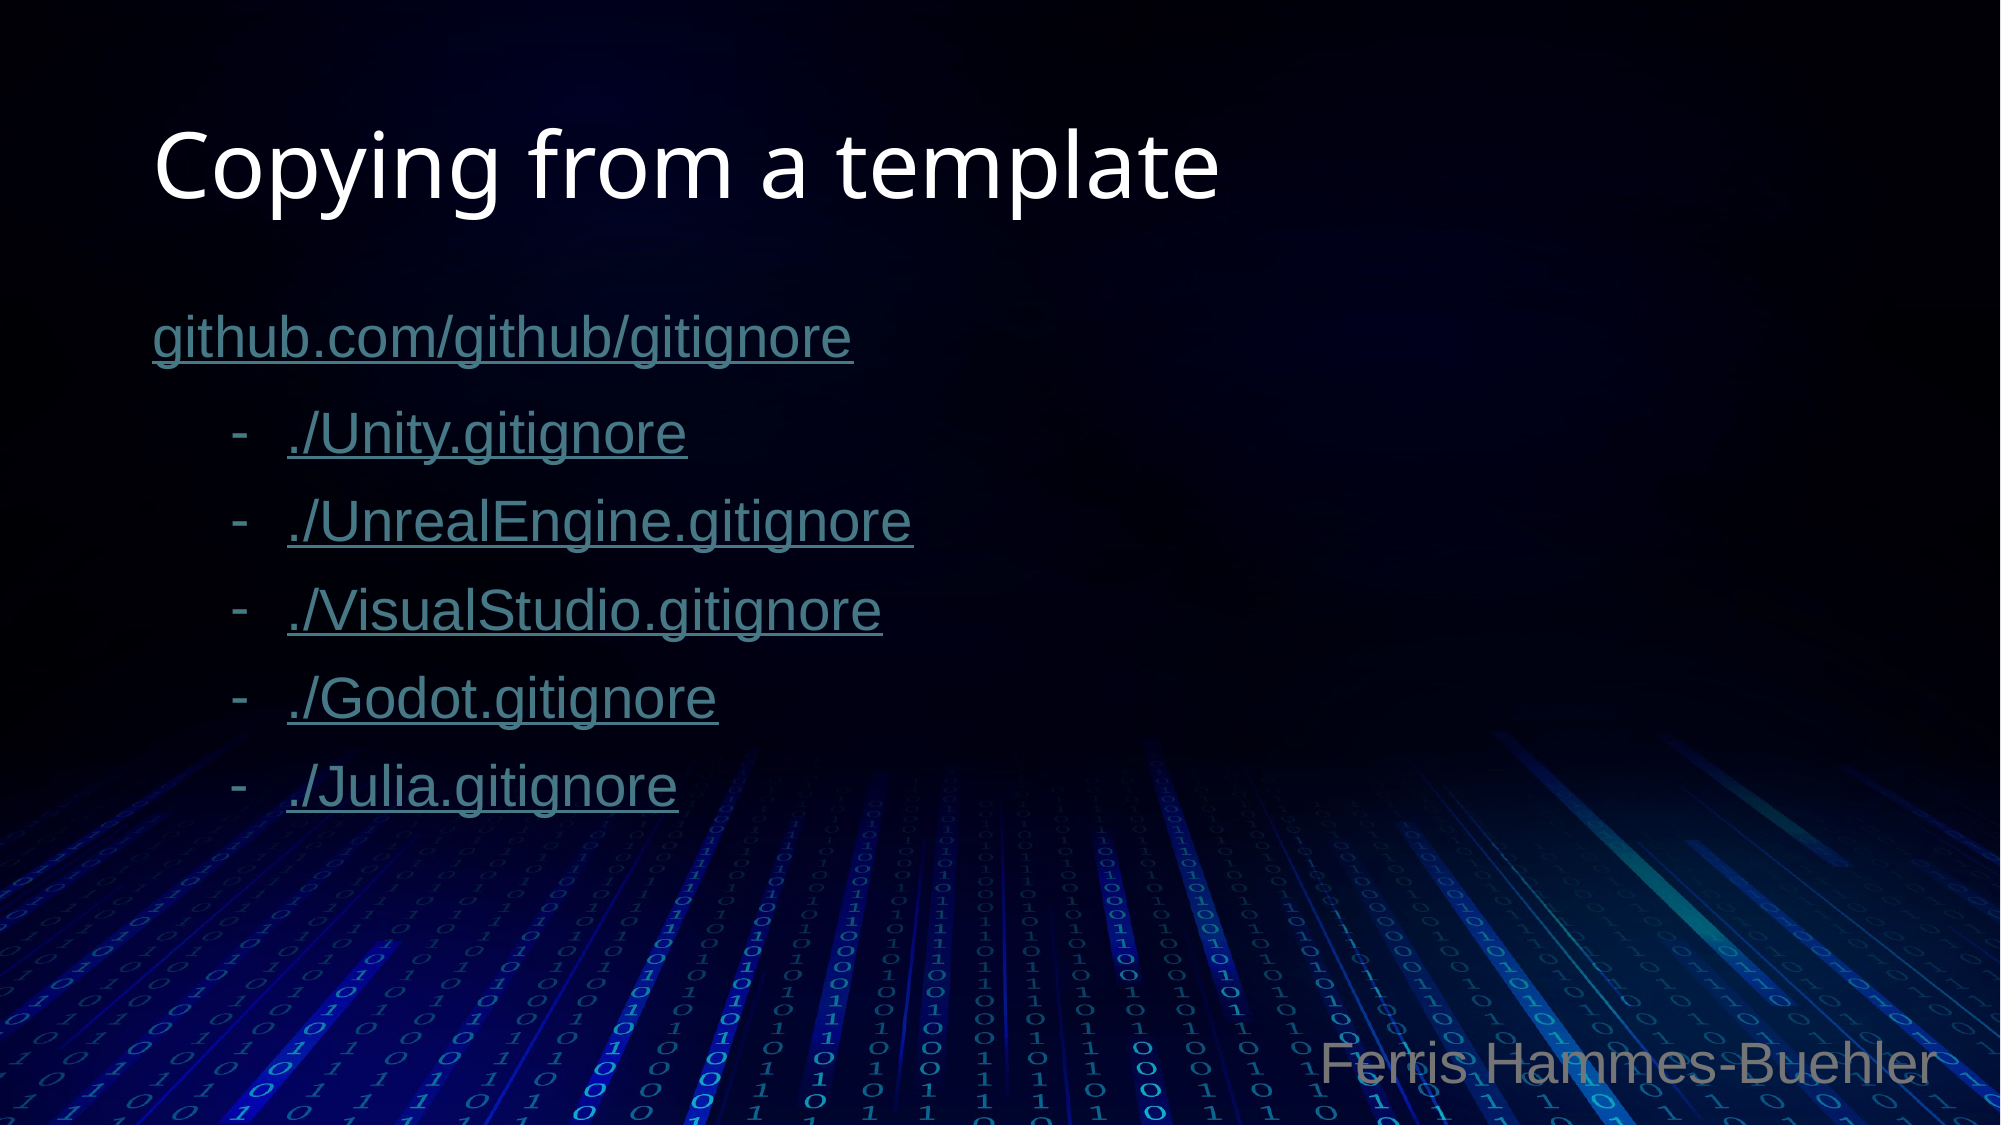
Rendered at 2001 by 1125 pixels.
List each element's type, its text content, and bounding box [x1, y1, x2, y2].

title Copying from a template [137, 59, 1863, 278]
picture [0, 0, 2001, 1125]
list github.com/github/gitignore [137, 299, 1863, 388]
text_box ./Godot.gitignore [196, 653, 762, 742]
text_box ./Unity.gitignore [196, 387, 762, 476]
text_box ./UnrealEngine.gitignore [196, 476, 944, 564]
text_box Ferris Hammes-Buehler [1304, 1009, 1968, 1111]
text_box ./VisualStudio.gitignore [196, 564, 944, 653]
text_box ./Julia.gitignore [196, 741, 761, 830]
